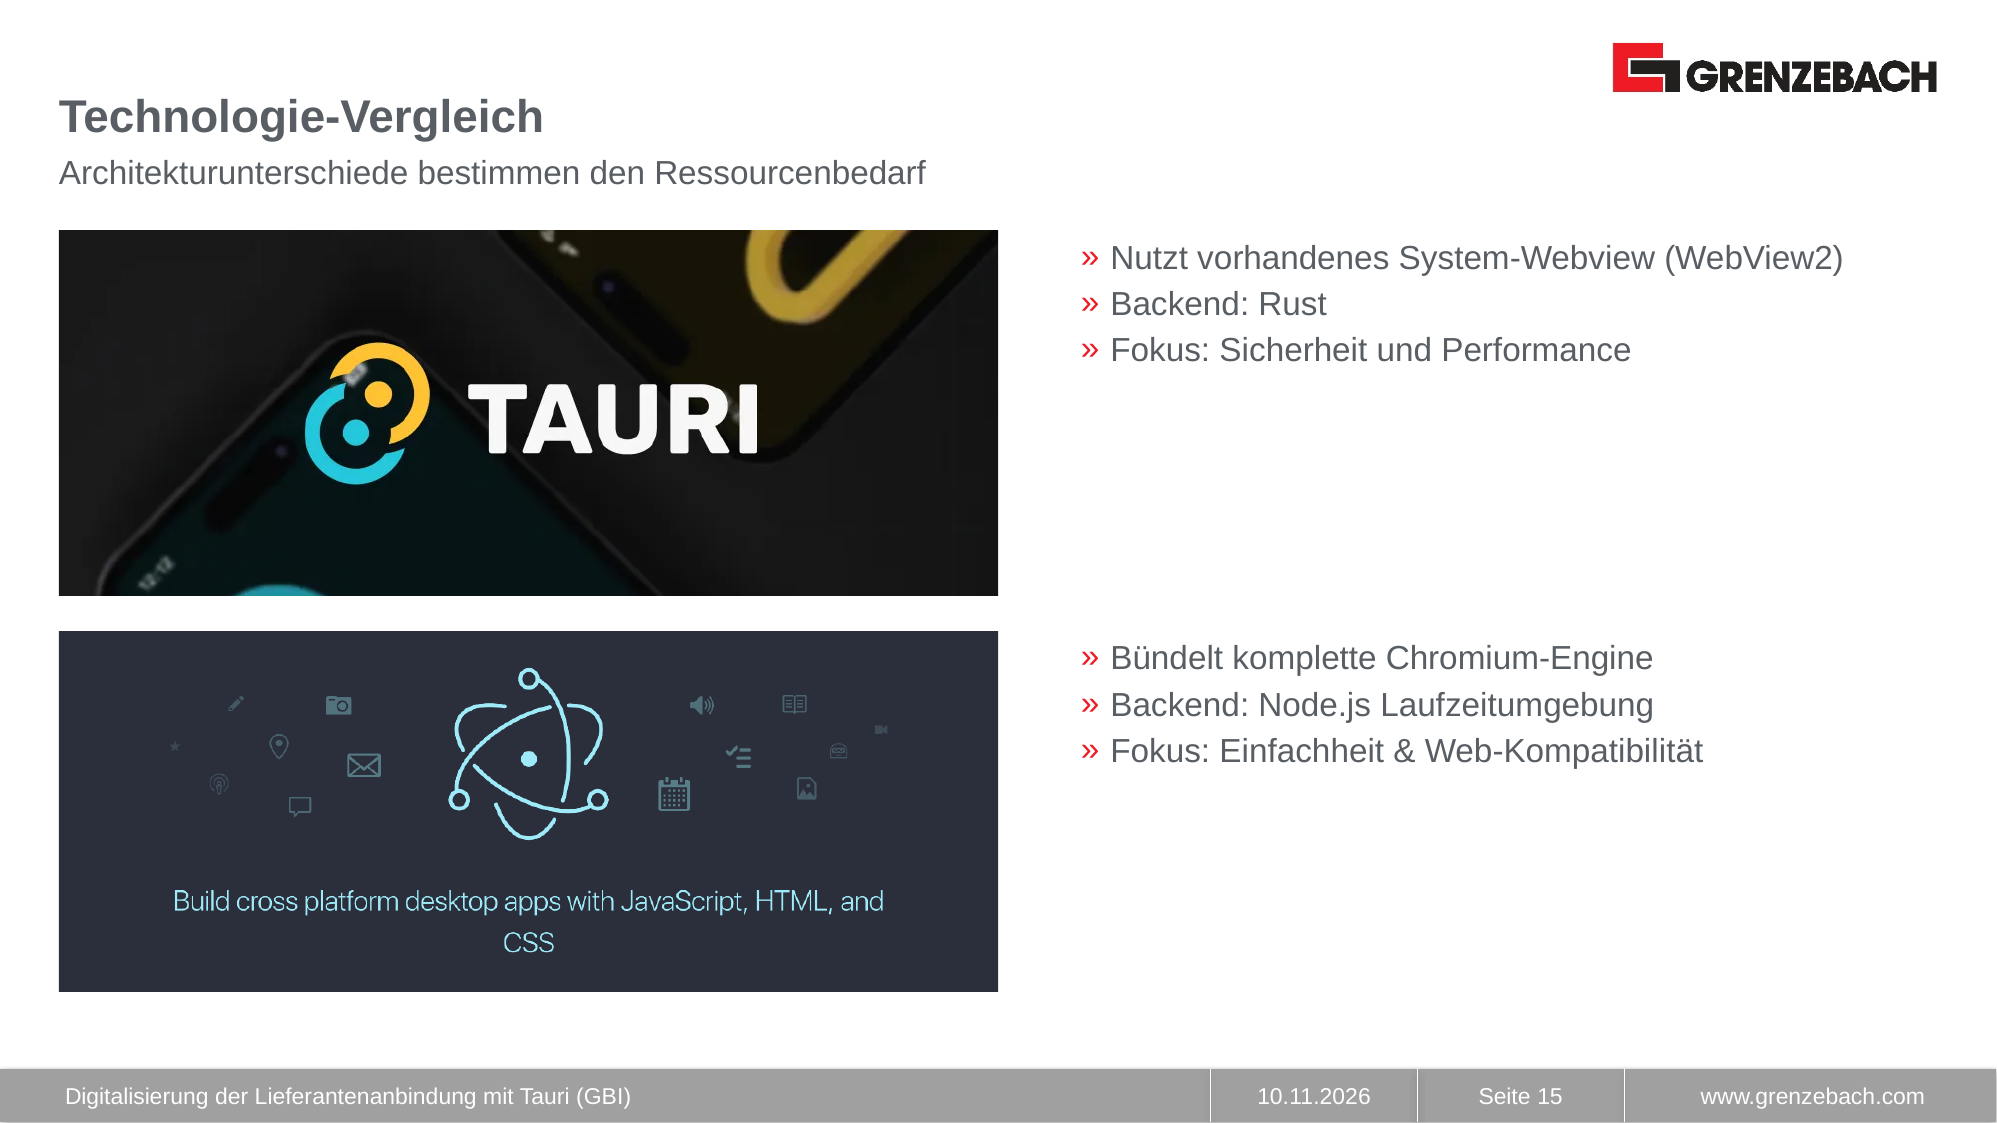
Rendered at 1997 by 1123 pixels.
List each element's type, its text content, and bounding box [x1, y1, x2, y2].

list Nutzt vorhandenes System-Webview (WebView2) Backend: Rust Fokus: Sicherheit und Performance [1074, 229, 1938, 596]
picture [58, 630, 999, 993]
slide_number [1216, 1068, 1412, 1123]
title Technologie-Vergleich [59, 35, 1536, 142]
picture [58, 229, 999, 597]
slide_number Seite 15 [1423, 1068, 1619, 1122]
text_box Bündelt komplette Chromium-Engine Backend: Node.js Laufzeitumgebung Fokus: Einfachheit & Web-Kompatibilität [1074, 630, 1938, 997]
picture [1612, 41, 1937, 93]
footer Digitalisierung der Lieferantenanbindung mit Tauri (GBI) [59, 1068, 1205, 1122]
list Architekturunterschiede bestimmen den Ressourcenbedarf [59, 147, 1938, 195]
